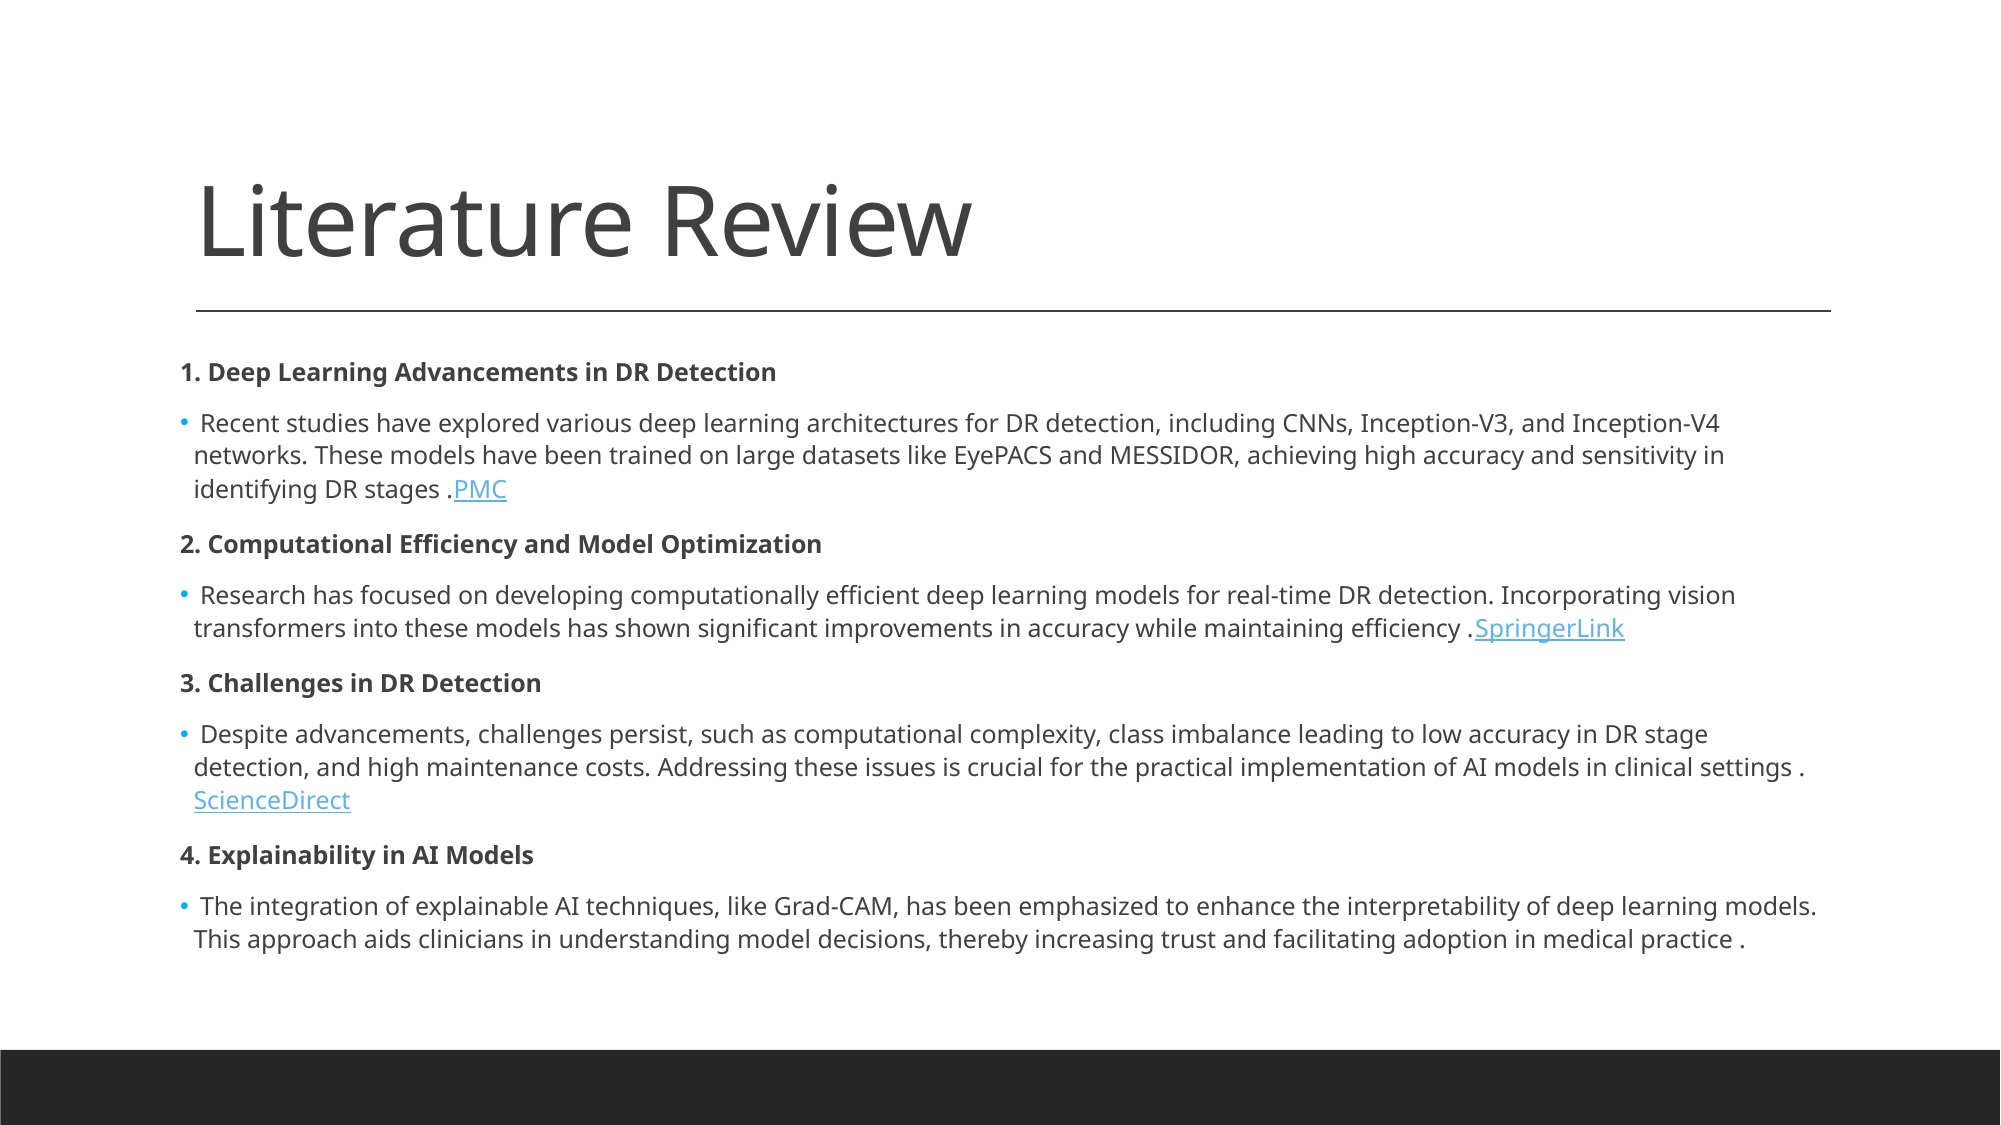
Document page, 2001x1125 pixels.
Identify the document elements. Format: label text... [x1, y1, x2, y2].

list 1. Deep Learning Advancements in DR Detection Recent studies have explored various deep learning architectures for DR detection, including CNNs, Inception-V3, and Inception-V4 networks. These models have been trained on large datasets like EyePACS and MESSIDOR, achieving high accuracy and sensitivity in identifying DR stages .​PMC 2. Computational Efficiency and Model Optimization Research has focused on developing computationally efficient deep learning models for real-time DR detection. Incorporating vision transformers into these models has shown significant improvements in accuracy while maintaining efficiency .​SpringerLink 3. Challenges in DR Detection Despite advancements, challenges persist, such as computational complexity, class imbalance leading to low accuracy in DR stage detection, and high maintenance costs. Addressing these issues is crucial for the practical implementation of AI models in clinical settings .​ScienceDirect 4. Explainability in AI Models The integration of explainable AI techniques, like Grad-CAM, has been emphasized to enhance the interpretability of deep learning models. This approach aids clinicians in understanding model decisions, thereby increasing trust and facilitating adoption in medical practice .​ [180, 345, 1830, 963]
title Literature Review [180, 47, 1830, 285]
